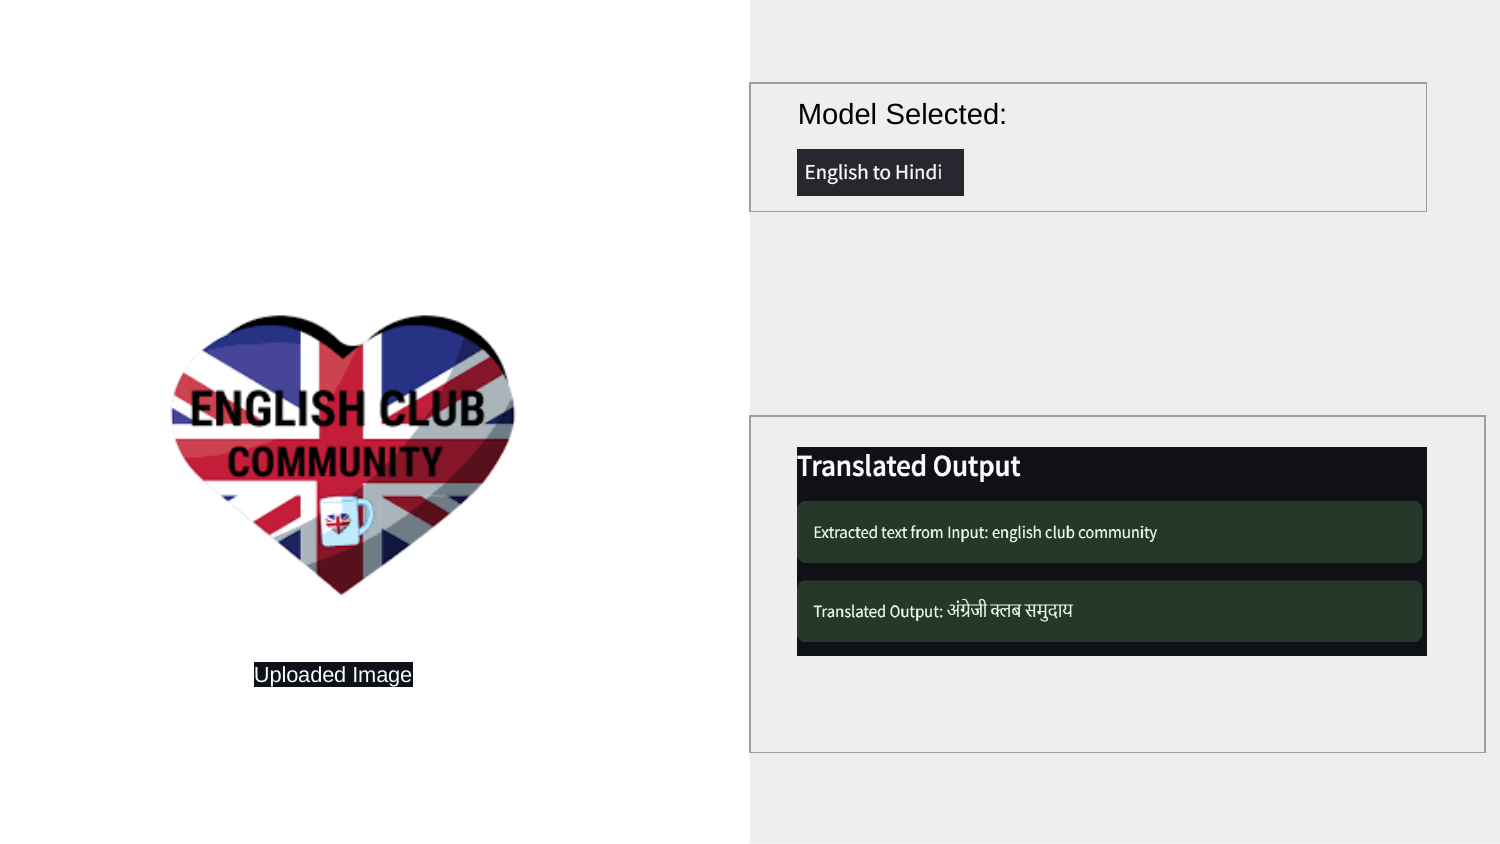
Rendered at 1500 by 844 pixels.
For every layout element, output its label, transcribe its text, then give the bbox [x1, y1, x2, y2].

table_header Model Selected: [751, 84, 1426, 211]
text_box Uploaded Image [239, 645, 456, 693]
table_header [751, 417, 1484, 752]
picture [797, 447, 1427, 657]
picture [148, 248, 530, 629]
picture [797, 149, 964, 197]
